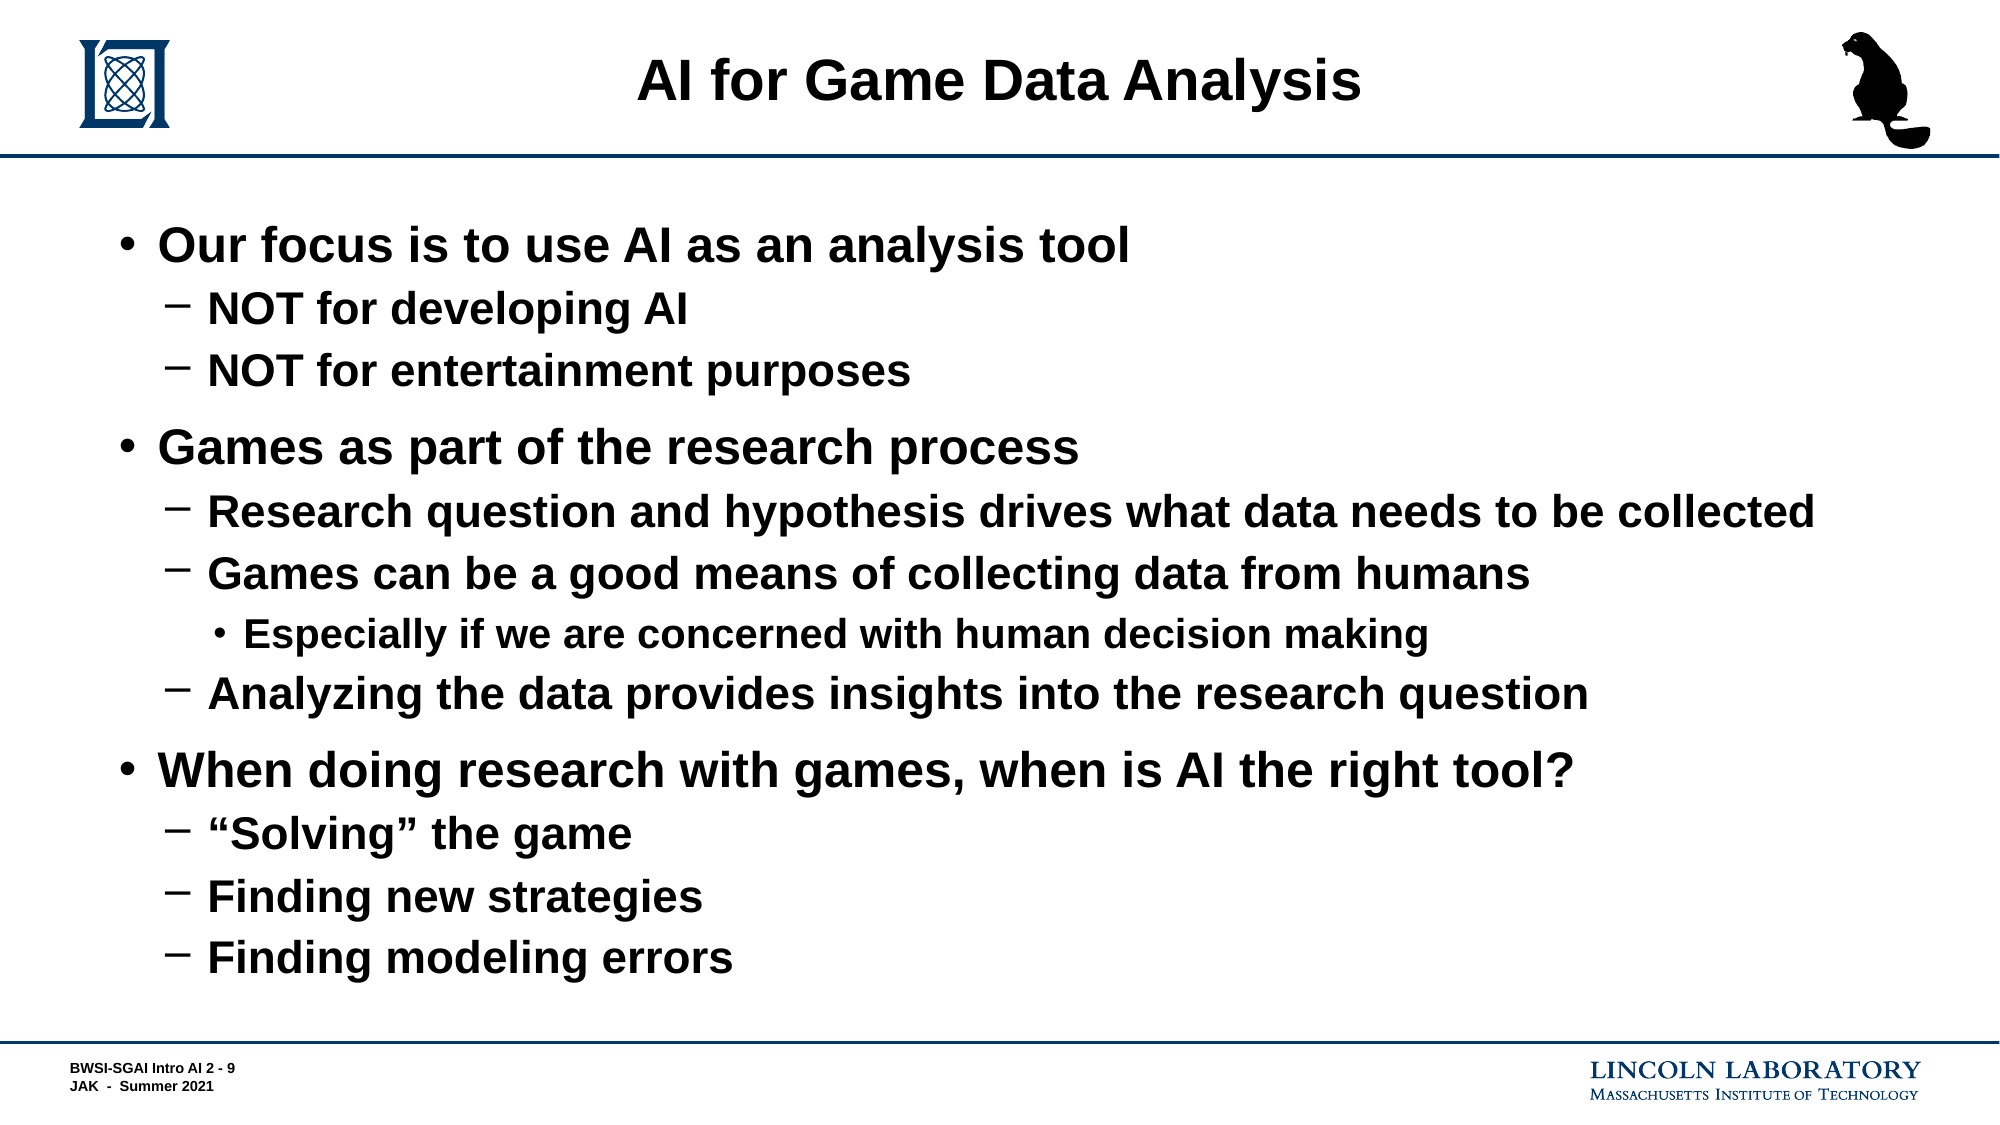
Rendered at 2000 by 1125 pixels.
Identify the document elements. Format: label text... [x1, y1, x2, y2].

picture [79, 40, 170, 128]
title AI for Game Data Analysis [205, 16, 1794, 151]
picture [1830, 20, 1942, 156]
picture [1588, 1061, 1921, 1100]
list Our focus is to use AI as an analysis tool NOT for developing AI NOT for entertainment purposes Games as part of the research process Research question and hypothesis drives what data needs to be collected Games can be a good means of collecting data from humans Especially if we are concerned with human decision making Analyzing the data provides insights into the research question When doing research with games, when is AI the right tool? “Solving” the game Finding new strategies Finding modeling errors [103, 211, 1896, 1004]
